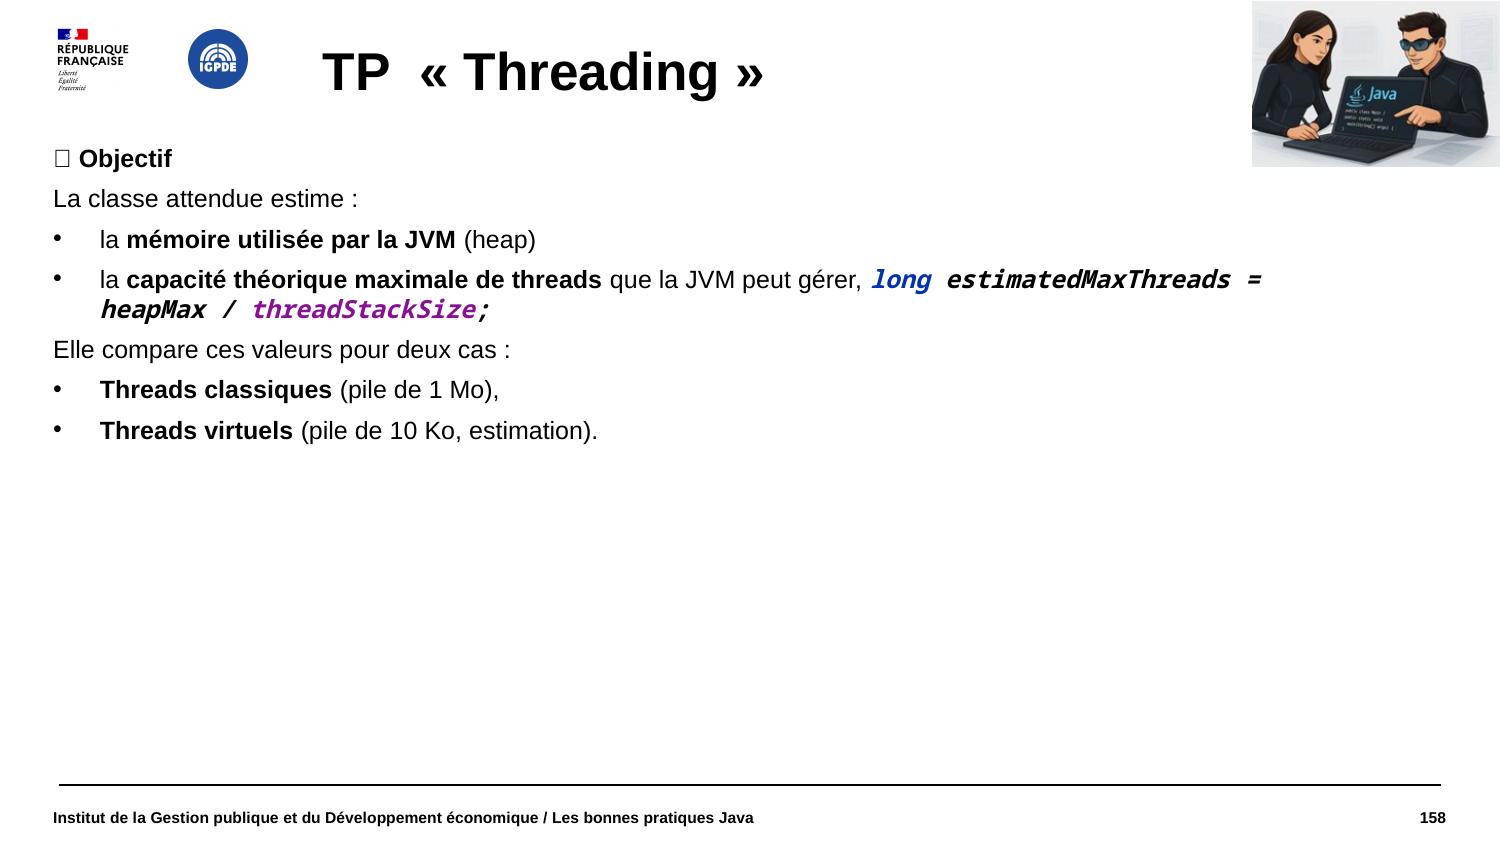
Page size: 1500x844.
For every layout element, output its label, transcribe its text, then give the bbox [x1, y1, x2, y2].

text_box 🎯 Objectif La classe attendue estime : la mémoire utilisée par la JVM (heap) la capacité théorique maximale de threads que la JVM peut gérer, long estimatedMaxThreads = heapMax / threadStackSize; Elle compare ces valeurs pour deux cas : Threads classiques (pile de 1 Mo), Threads virtuels (pile de 10 Ko, estimation). [53, 116, 1374, 471]
picture [188, 29, 248, 89]
slide_number 158 [1224, 787, 1447, 844]
footer Institut de la Gestion publique et du Développement économique / Les bonnes pratiques Java [53, 787, 780, 844]
picture [47, 18, 139, 101]
title TP « Threading » [322, 44, 1246, 116]
picture [1251, 0, 1500, 167]
